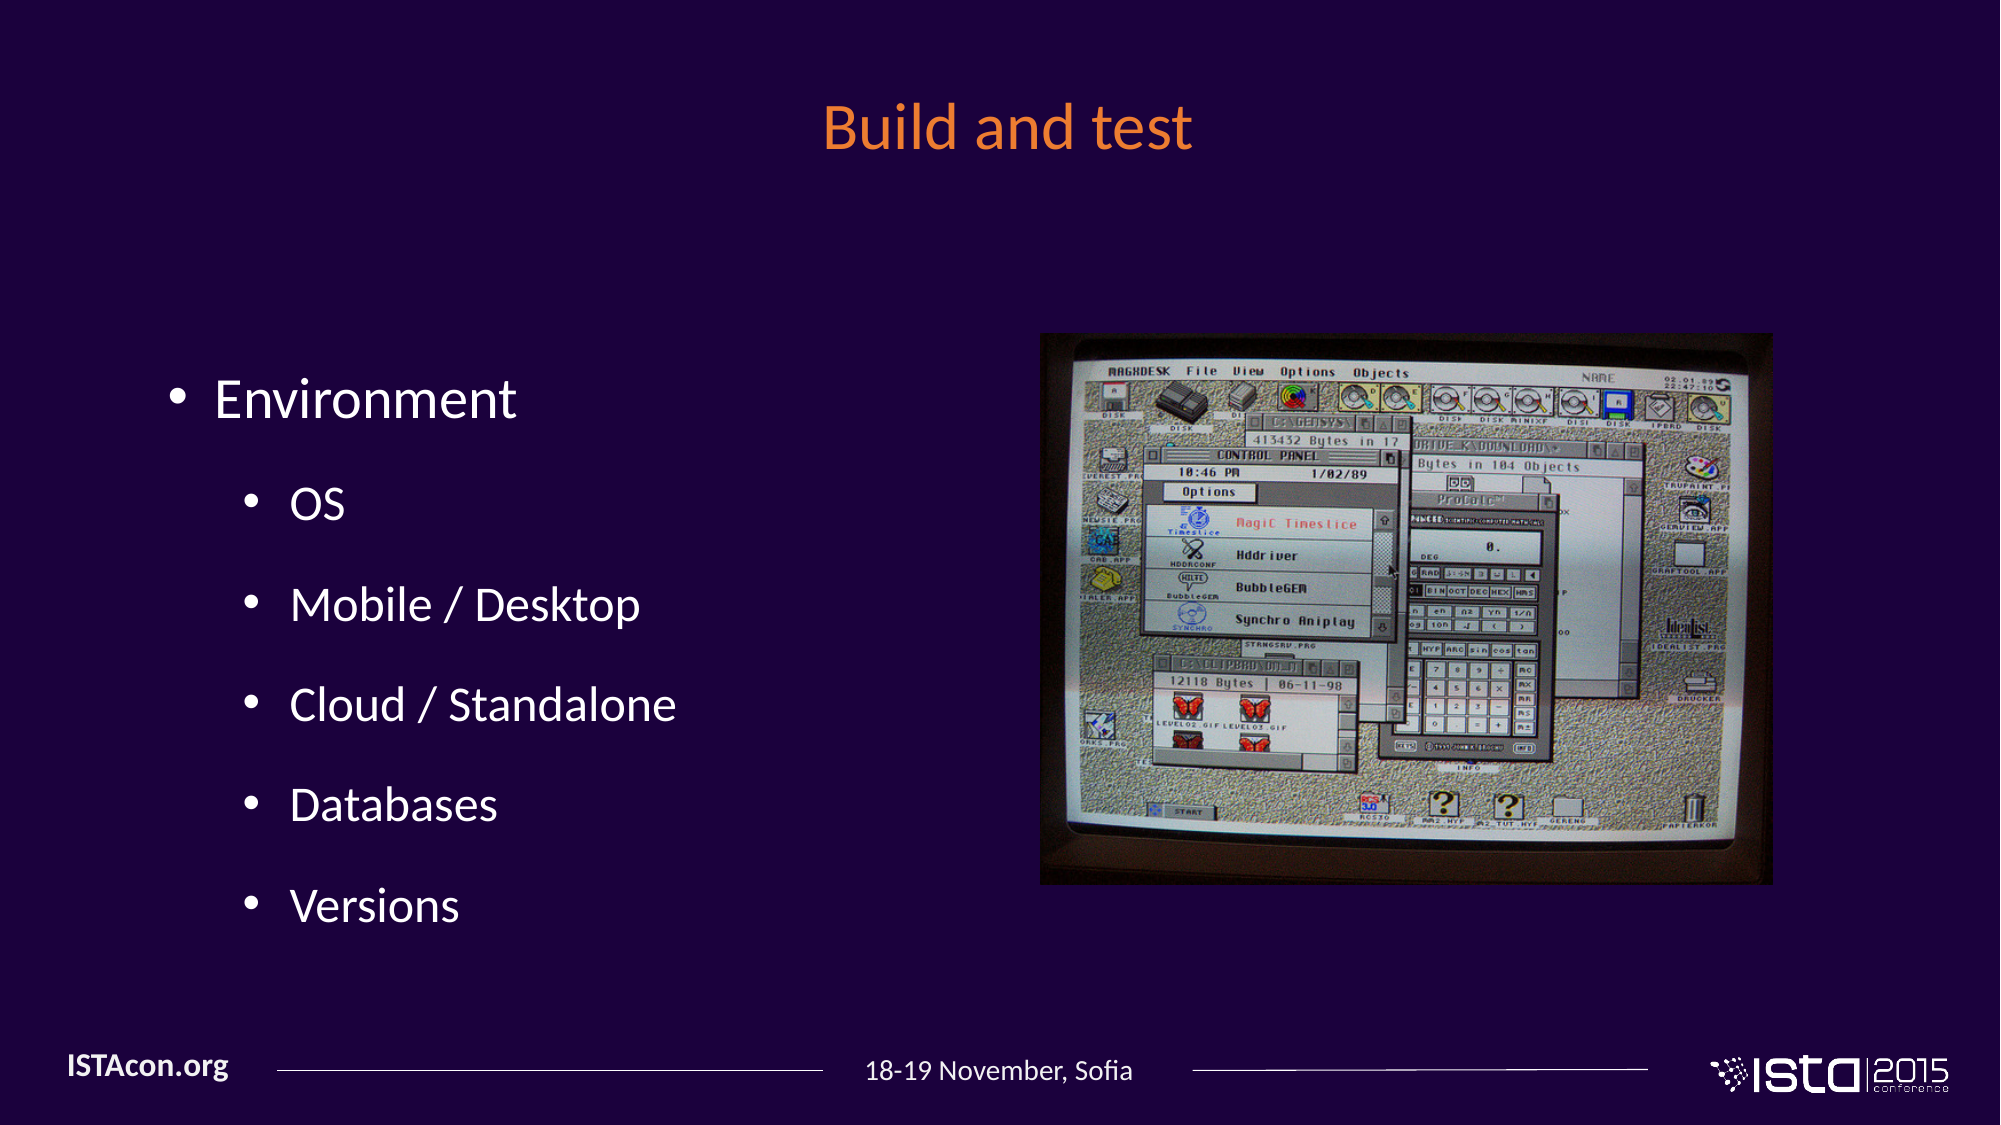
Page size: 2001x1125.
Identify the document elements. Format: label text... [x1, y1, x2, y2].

picture [1039, 333, 1773, 885]
picture [1683, 1031, 1976, 1115]
text_box ISTAcon.org [51, 1040, 319, 1101]
list Environment OS Mobile / Desktop Cloud / Standalone Databases Versions [152, 318, 1863, 1014]
text_box 18-19 November, Sofia [849, 1048, 1151, 1101]
text_box Build and test [242, 75, 1774, 170]
